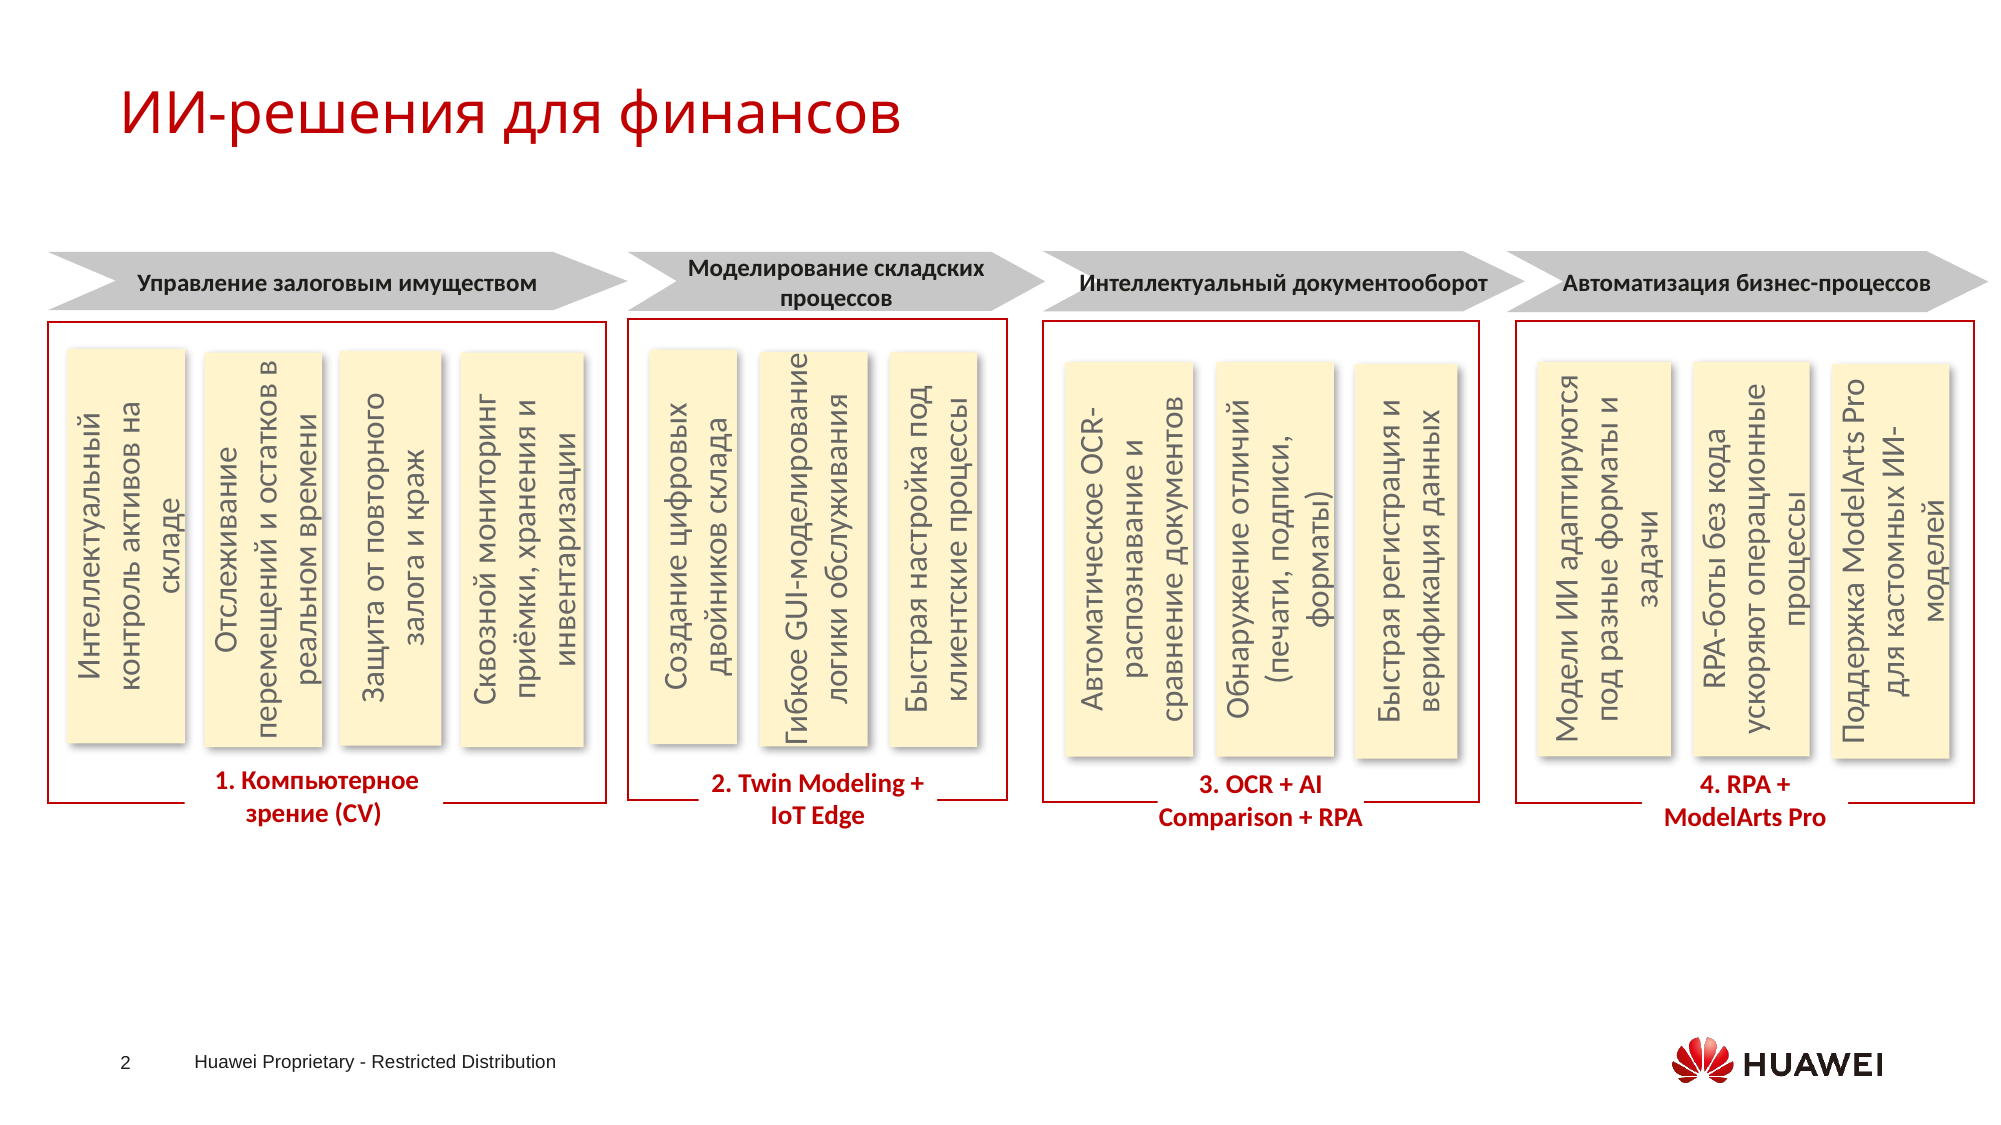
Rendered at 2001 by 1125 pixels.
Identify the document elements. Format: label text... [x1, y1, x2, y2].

text_box Интеллектуальный документооборот [1042, 250, 1528, 313]
subtitle ИИ-решения для финансов [119, 74, 1882, 148]
text_box [1042, 320, 1480, 803]
text_box Управление залоговым имуществом [47, 250, 631, 312]
text_box Поддержка ModelArts Pro для кастомных ИИ-моделей [1832, 364, 1950, 759]
text_box Автоматизация бизнес-процессов [1506, 250, 1991, 314]
text_box 3. OCR + AI Comparison + RPA [1157, 771, 1364, 833]
picture [1672, 1037, 1882, 1083]
text_box [627, 318, 1008, 801]
text_box [1515, 320, 1975, 804]
text_box 4. RPA + ModelArts Pro [1641, 771, 1849, 833]
text_box Сквозной мониторинг приёмки, хранения и инвентаризации [460, 352, 584, 748]
text_box Моделирование складских процессов [624, 250, 1048, 312]
text_box 2. Twin Modeling + IoT Edge [698, 769, 938, 832]
text_box Быстрая регистрация и верификация данных [1354, 364, 1458, 759]
text_box 1. Компьютерное зрение (CV) [184, 783, 444, 846]
text_box [47, 321, 607, 804]
